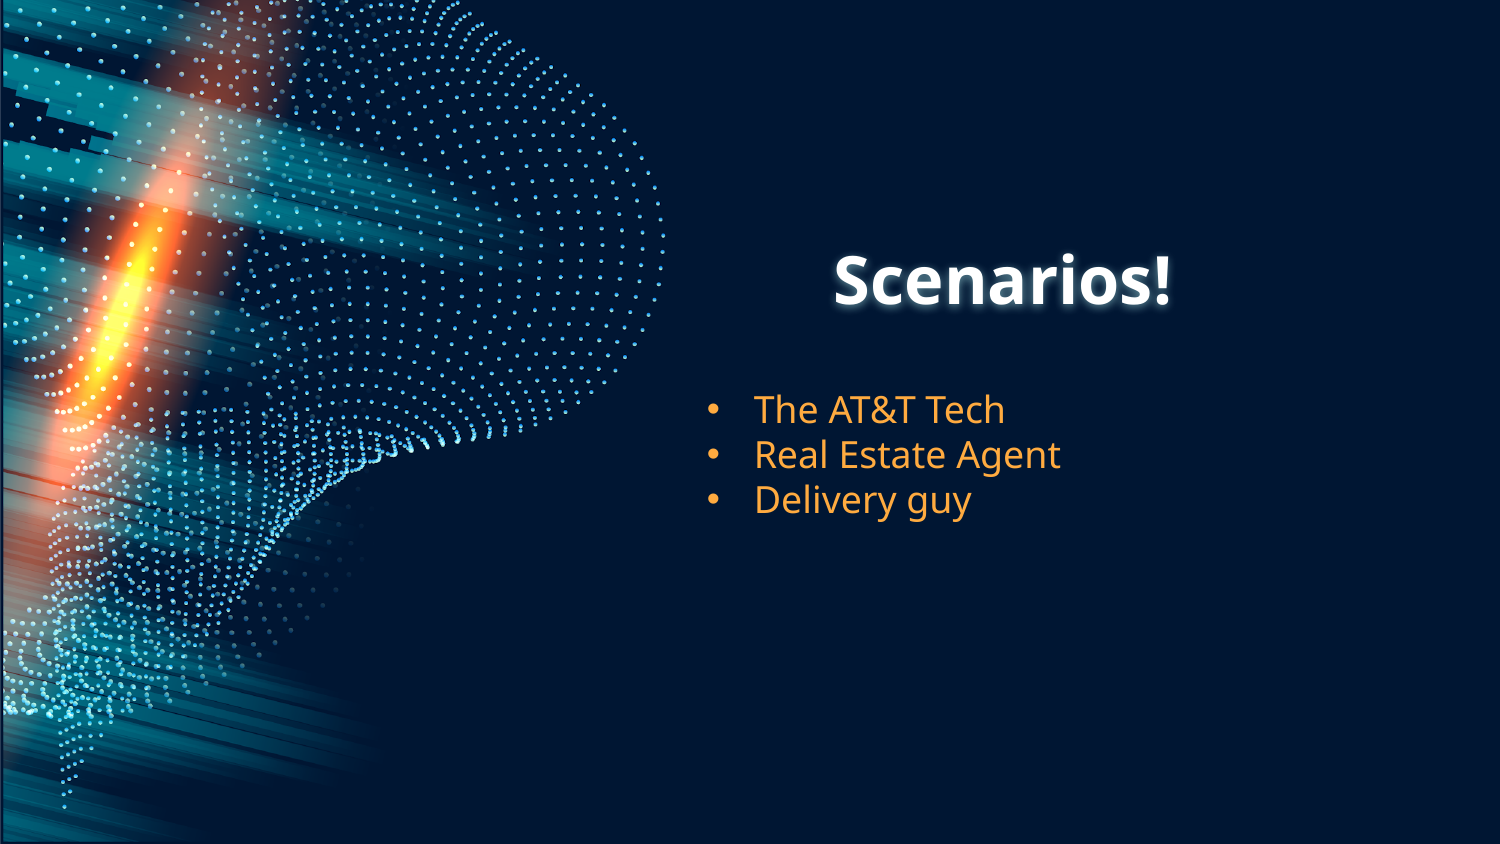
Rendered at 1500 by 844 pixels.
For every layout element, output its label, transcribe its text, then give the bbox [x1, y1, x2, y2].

picture [0, 0, 1500, 844]
title Scenarios! [702, 227, 1303, 333]
subtitle The AT&T Tech Real Estate Agent Delivery guy [691, 371, 1292, 594]
